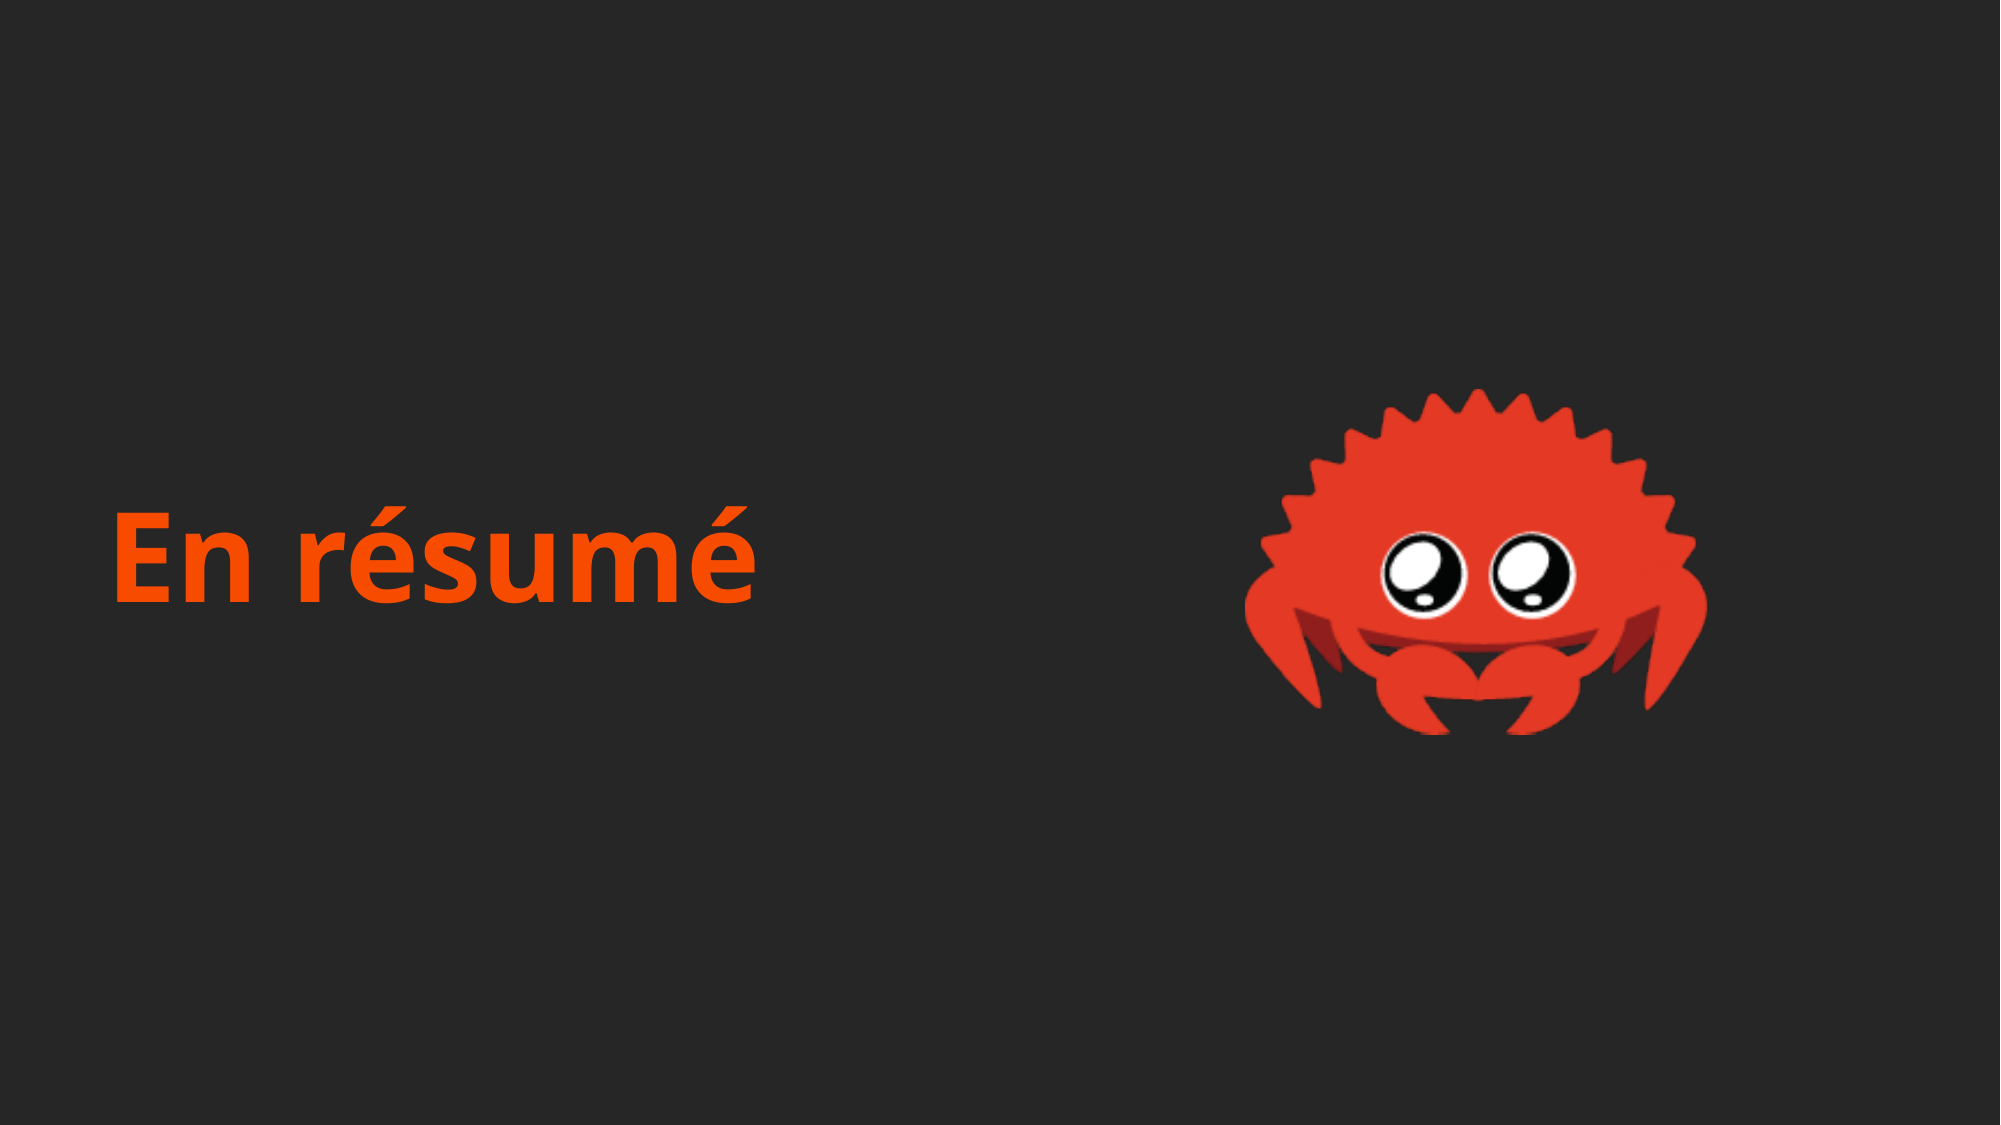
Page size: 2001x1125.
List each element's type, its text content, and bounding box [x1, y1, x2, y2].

picture [1245, 389, 1713, 735]
text_box En résumé [92, 469, 987, 635]
